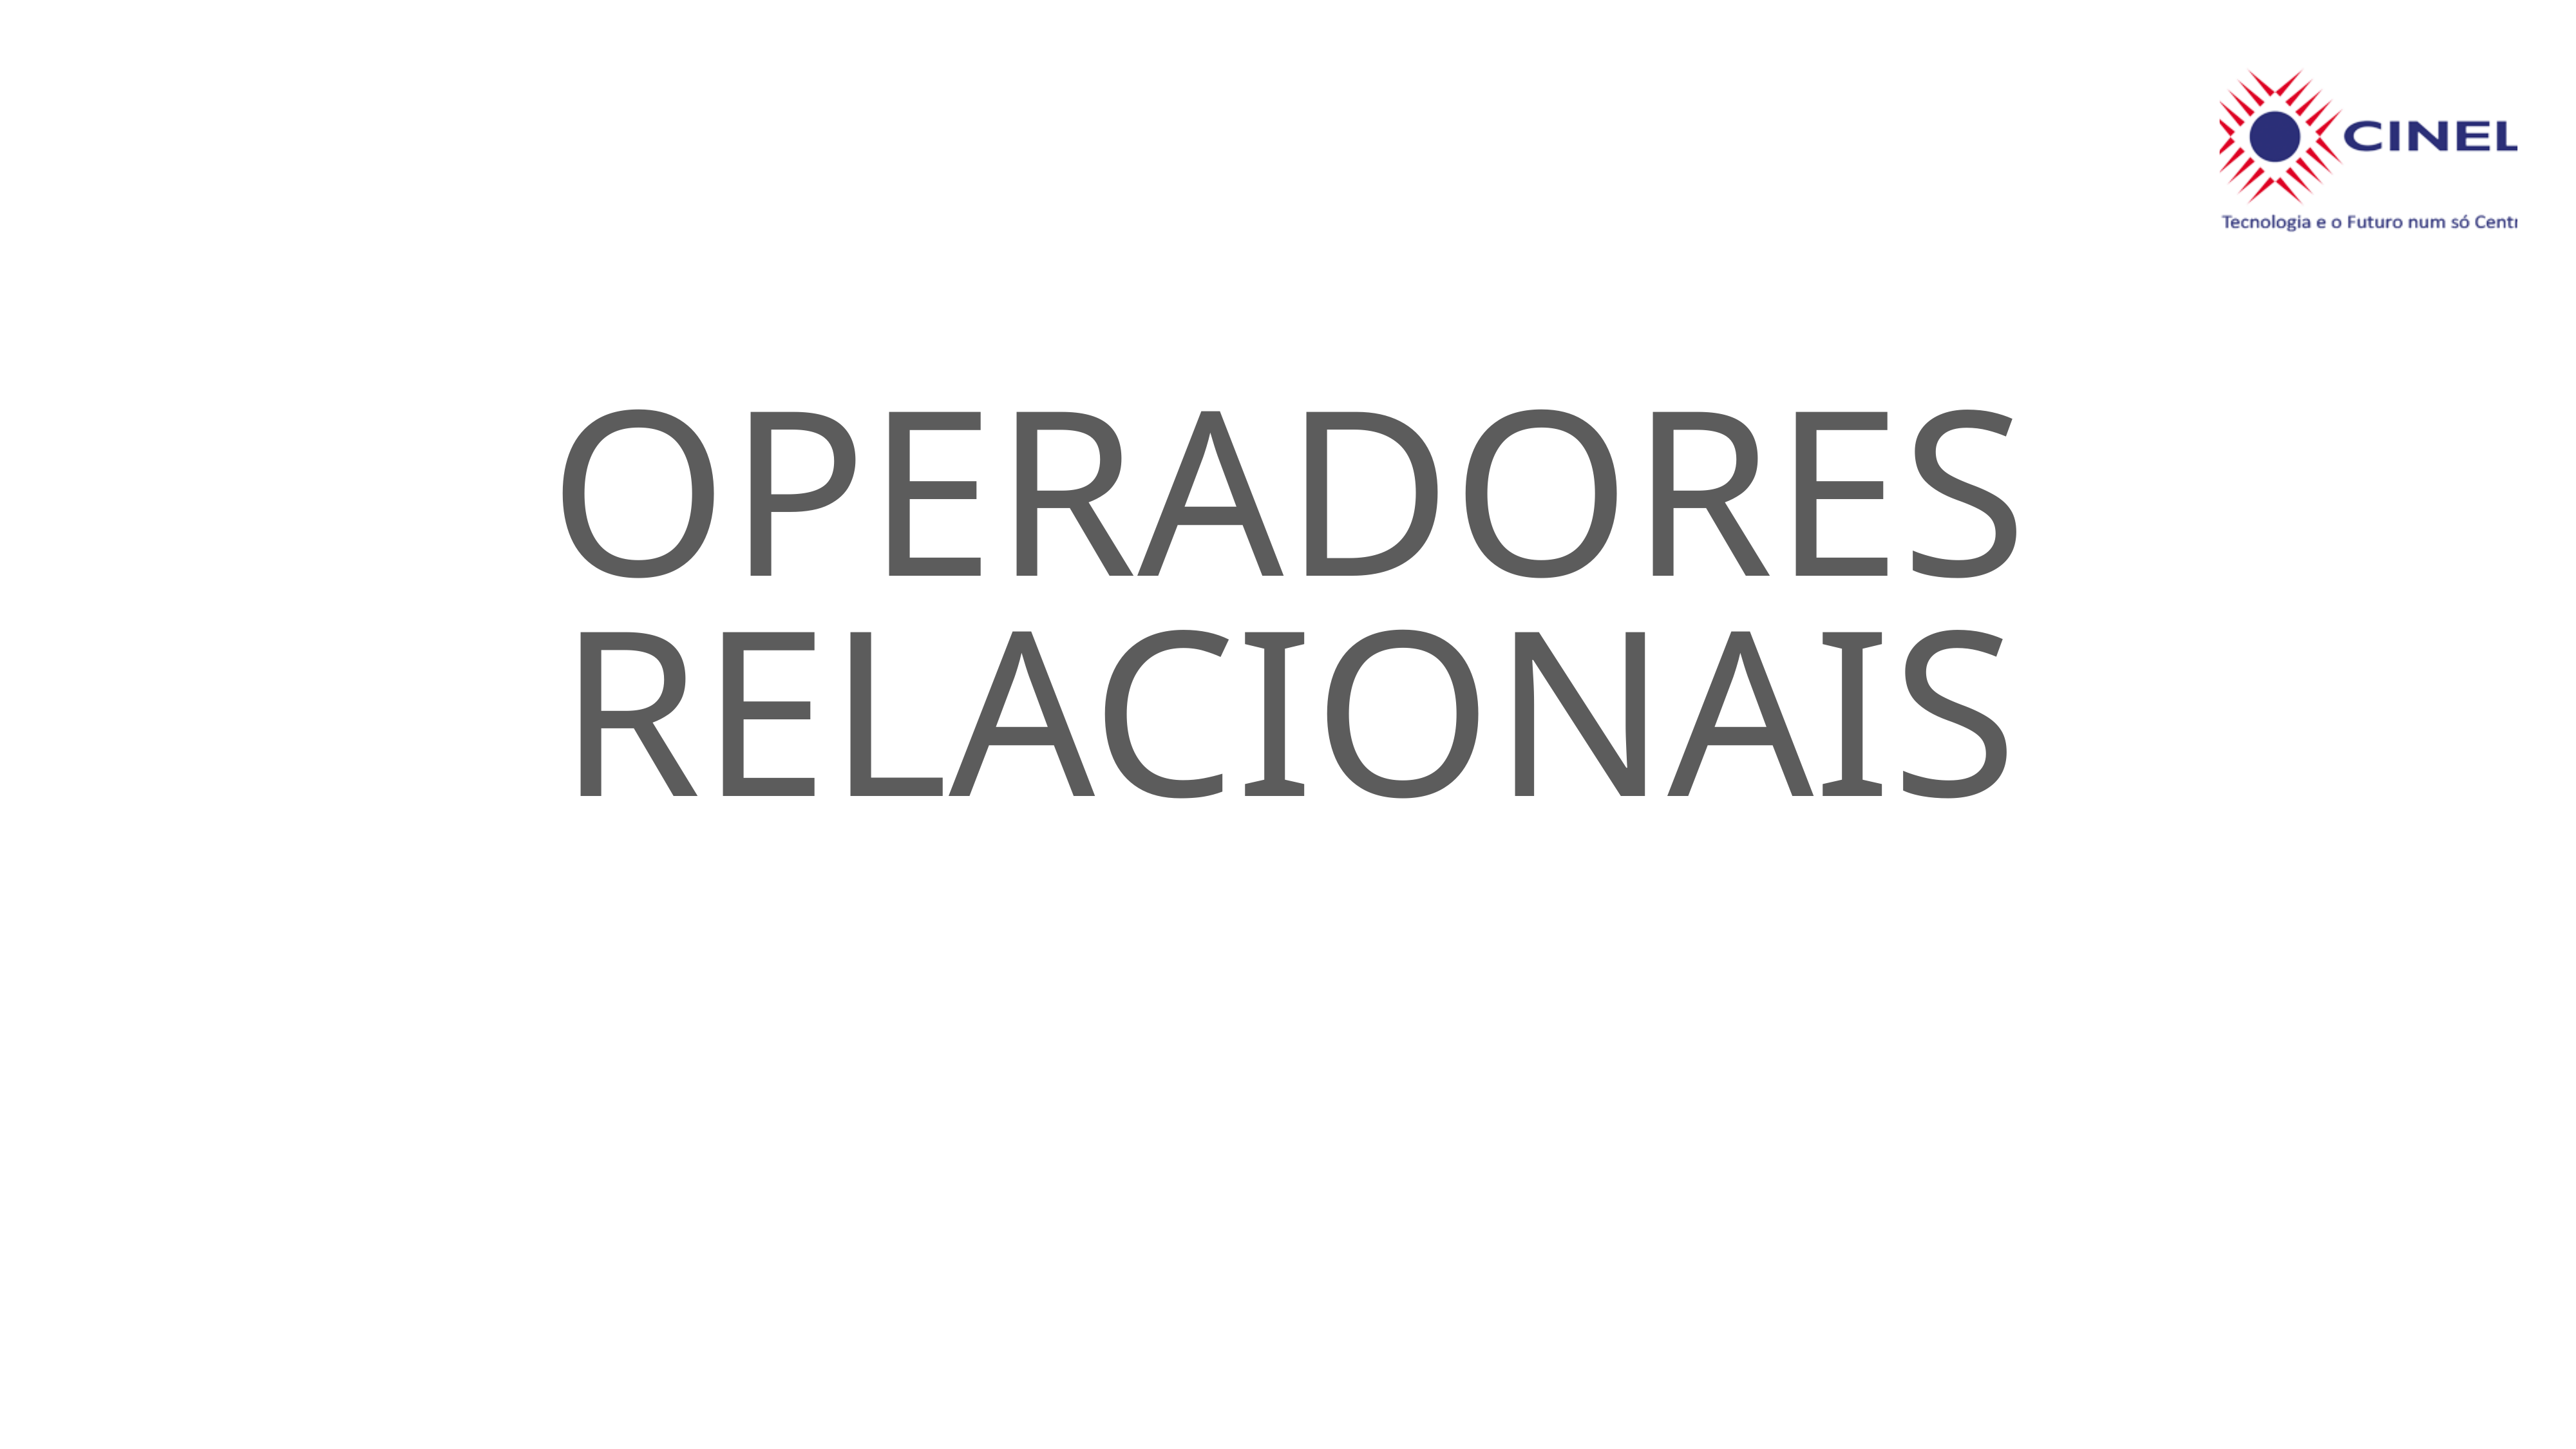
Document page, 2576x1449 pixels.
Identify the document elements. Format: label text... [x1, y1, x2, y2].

title operadores relacionais [107, 98, 2469, 847]
picture [2219, 66, 2518, 239]
